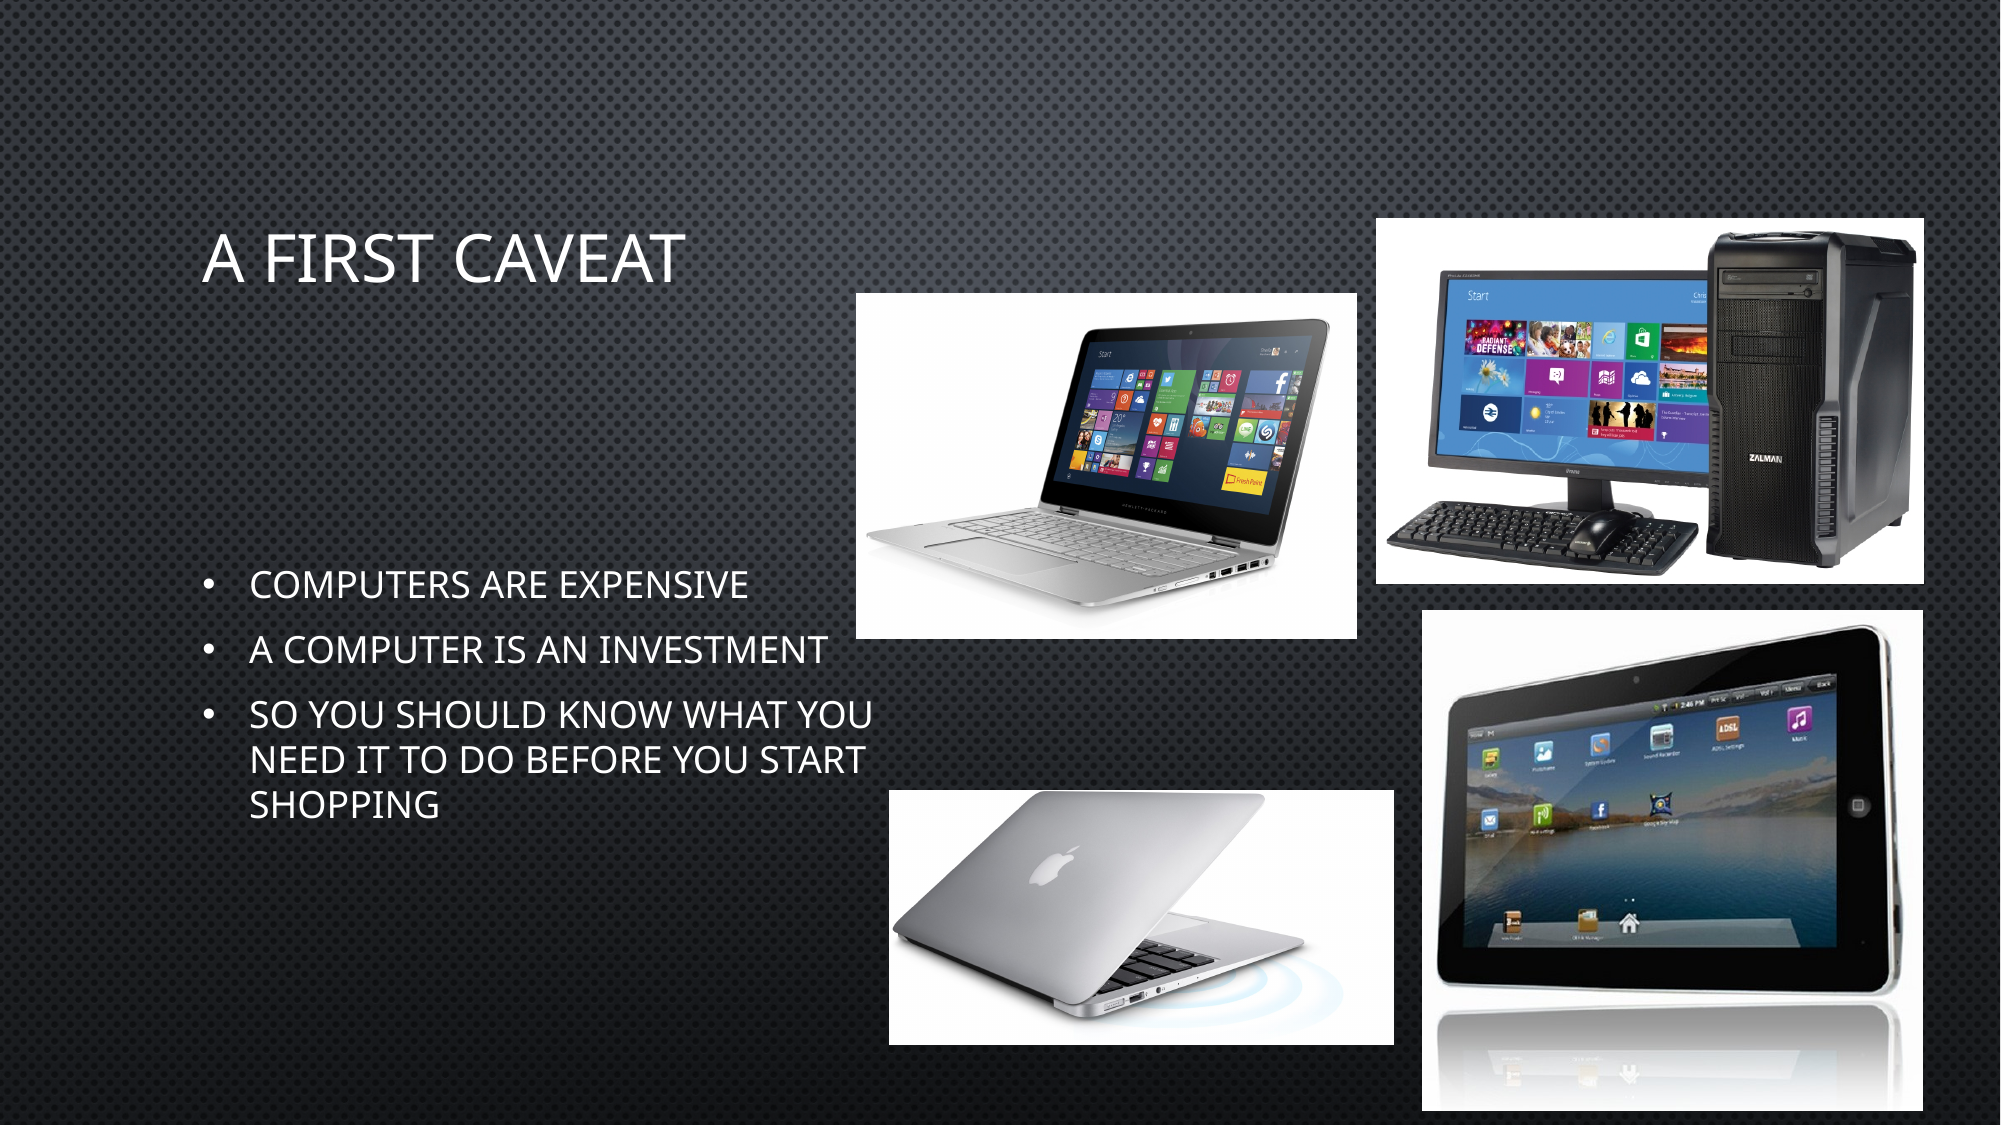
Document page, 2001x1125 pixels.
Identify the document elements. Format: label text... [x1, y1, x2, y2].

picture [889, 790, 1394, 1045]
title A First Caveat [187, 99, 1813, 413]
picture [1422, 610, 1923, 1111]
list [1375, 218, 1924, 584]
picture [856, 293, 1357, 639]
list Computers are Expensive A computer is an investment So you should know what you need it to do before you start shopping [187, 437, 988, 950]
